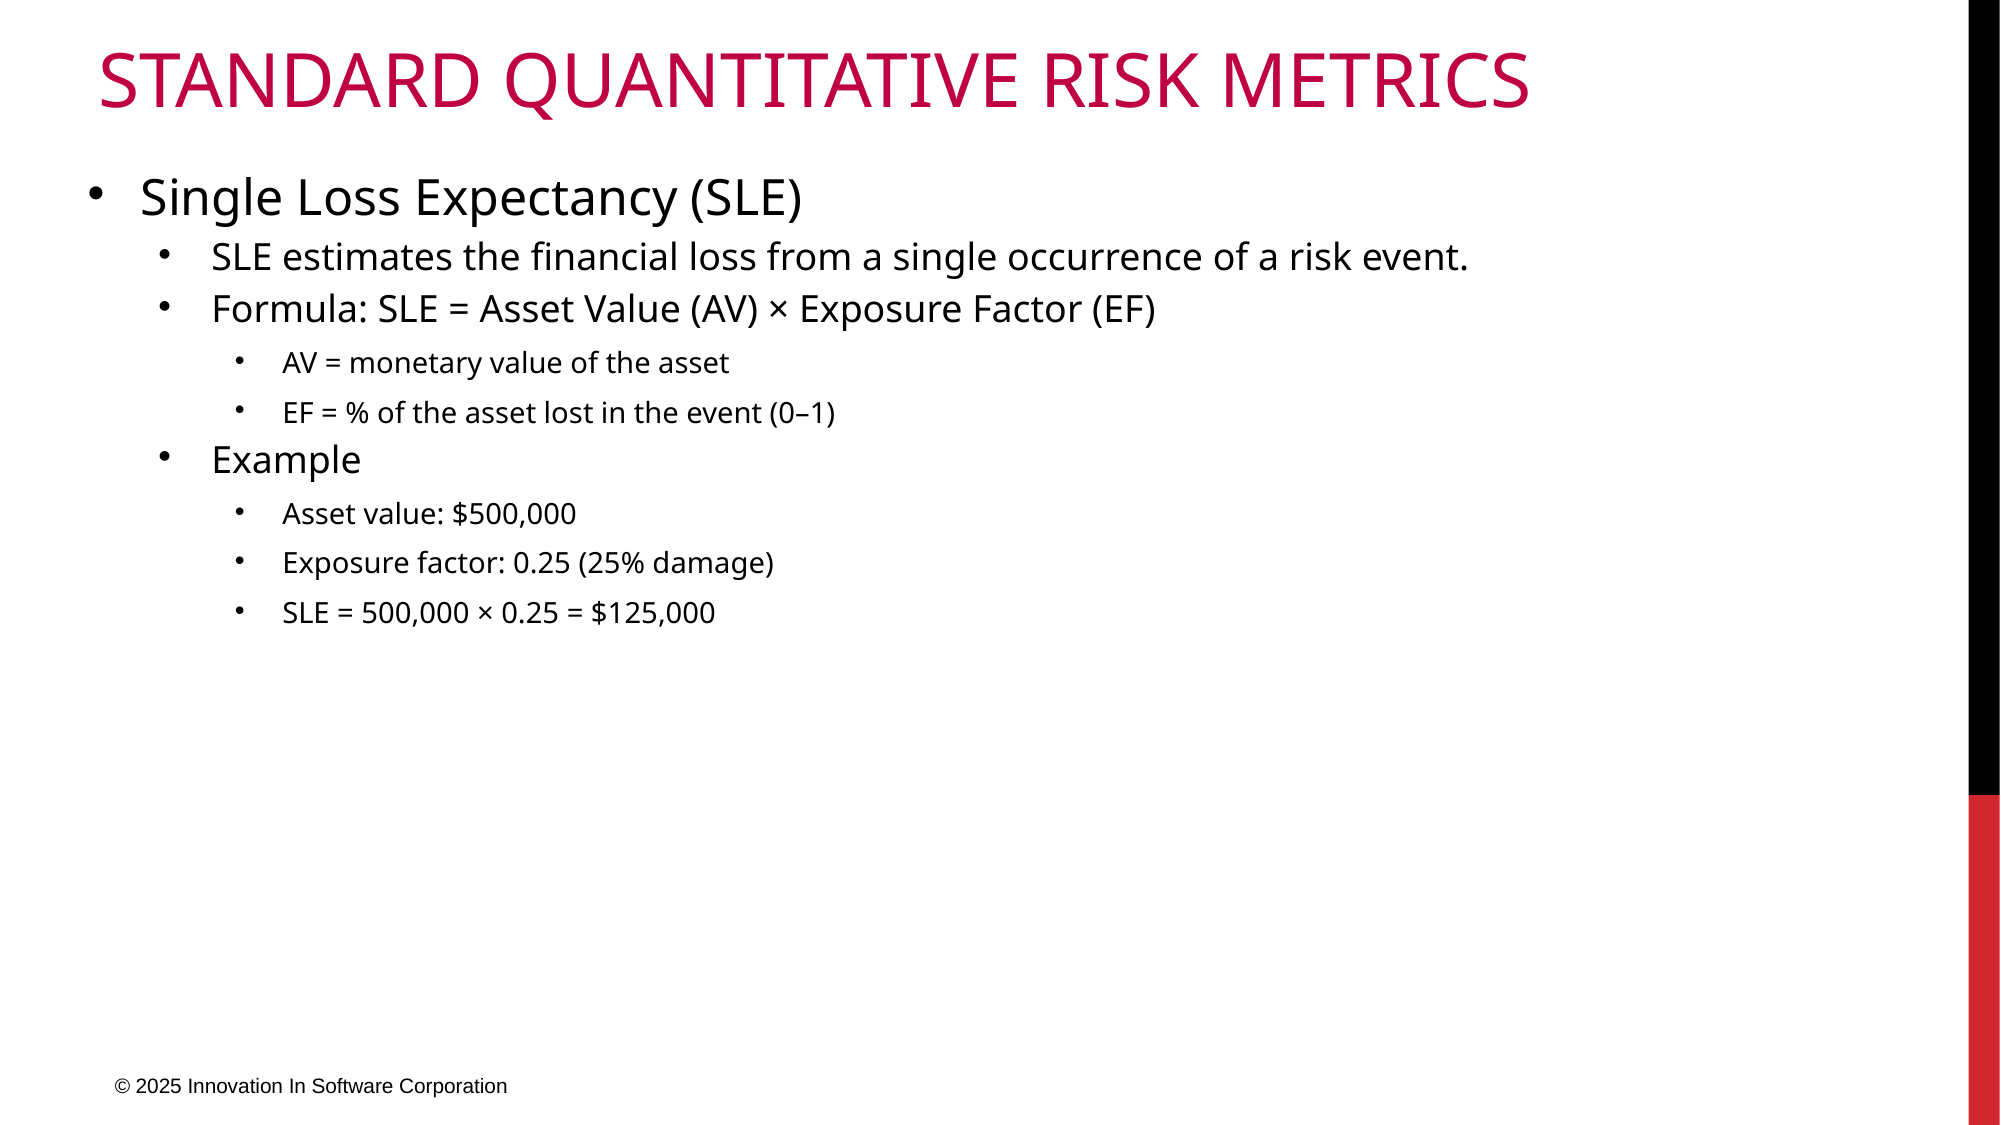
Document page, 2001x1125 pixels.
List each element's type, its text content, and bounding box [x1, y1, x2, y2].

footer © 2025 Innovation In Software Corporation [99, 1065, 850, 1112]
title Standard Quantitative Risk Metrics [98, 0, 1770, 186]
list Single Loss Expectancy (SLE) SLE estimates the financial loss from a single occurrence of a risk event. Formula: SLE = Asset Value (AV) × Exposure Factor (EF) AV = monetary value of the asset EF = % of the asset lost in the event (0–1) Example Asset value: $500,000 Exposure factor: 0.25 (25% damage) SLE = 500,000 × 0.25 = $125,000 [69, 172, 1766, 990]
